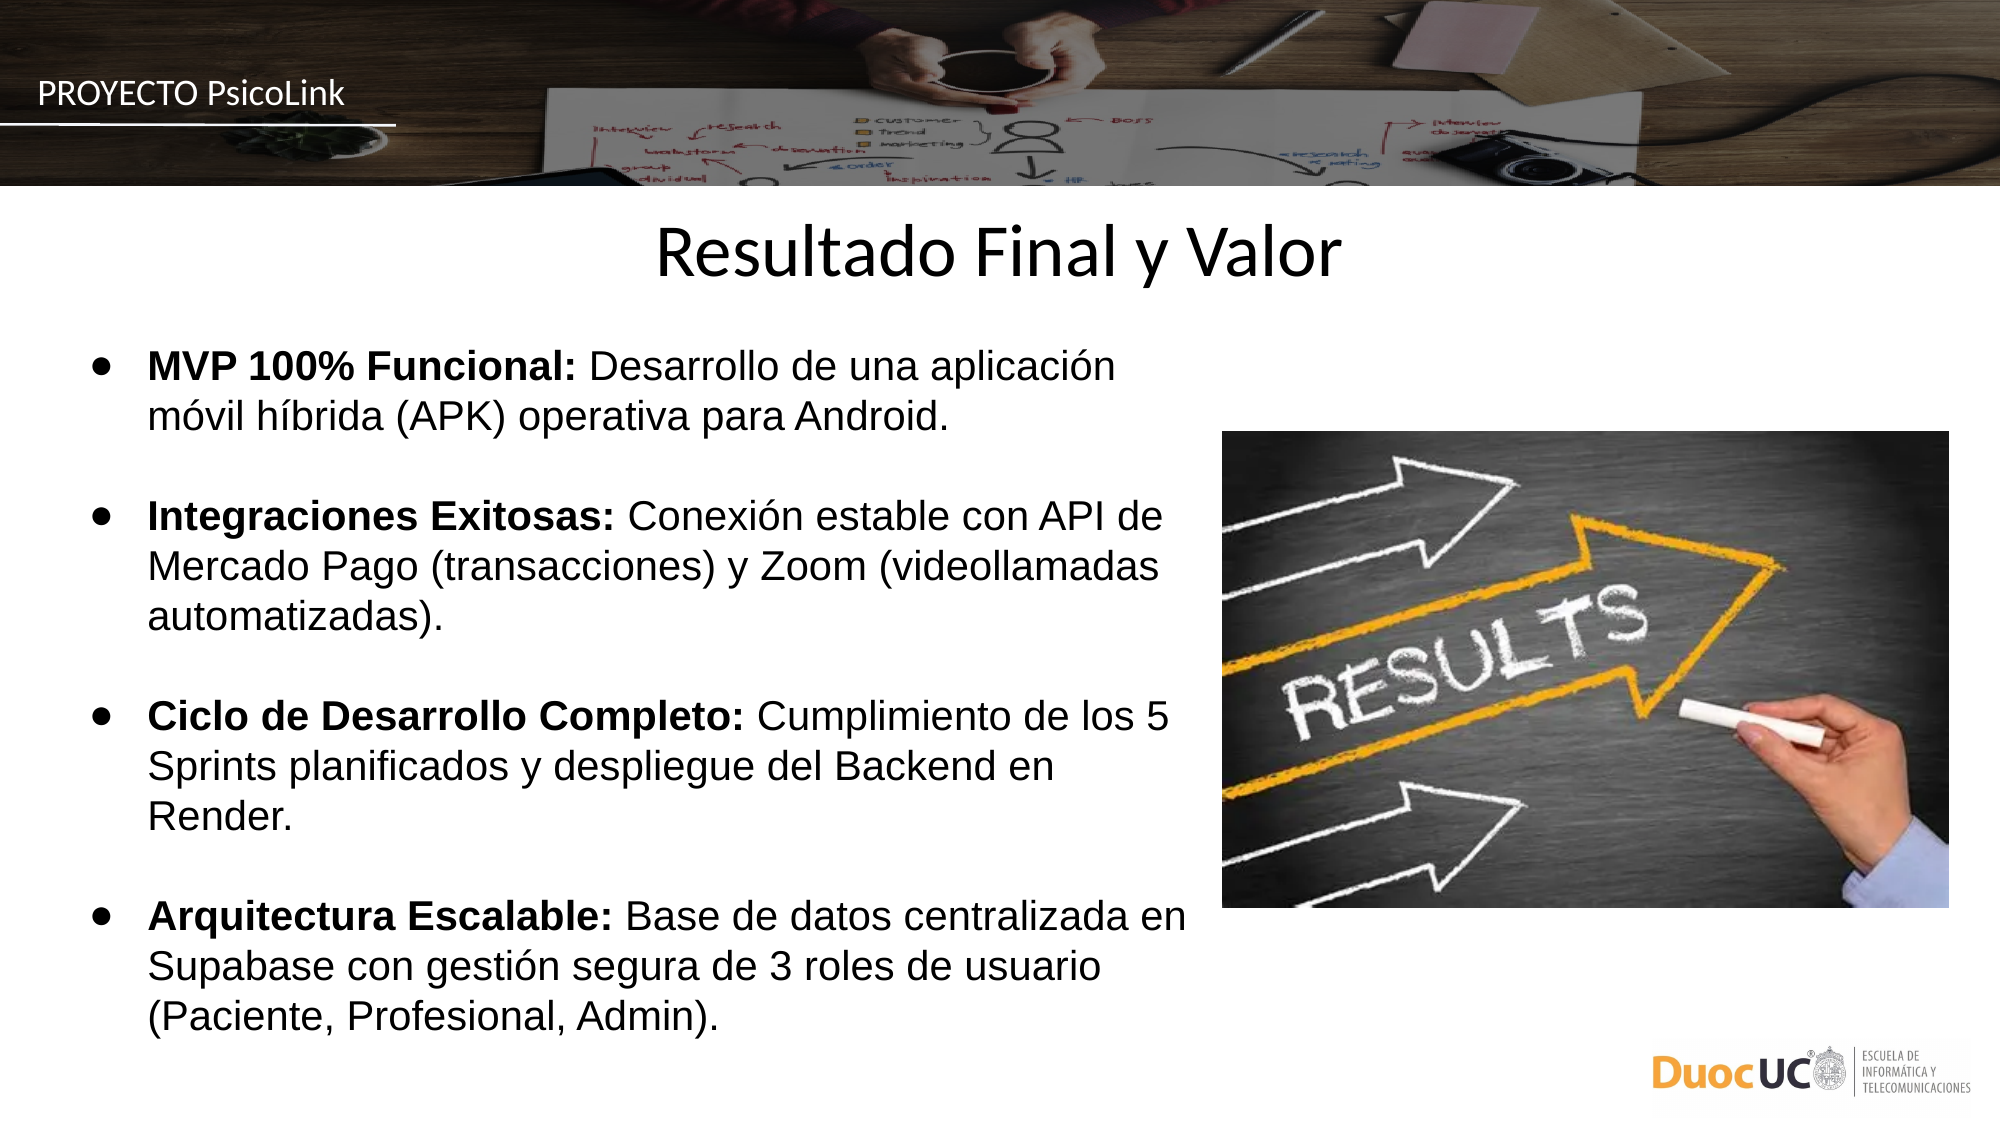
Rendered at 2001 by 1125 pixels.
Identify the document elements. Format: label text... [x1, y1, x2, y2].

picture [1651, 1037, 1971, 1118]
picture [1222, 430, 1949, 908]
picture [0, 0, 2000, 186]
text_box MVP 100% Funcional: Desarrollo de una aplicación móvil híbrida (APK) operativa para Android. Integraciones Exitosas: Conexión estable con API de Mercado Pago (transacciones) y Zoom (videollamadas automatizadas). Ciclo de Desarrollo Completo: Cumplimiento de los 5 Sprints planificados y despliegue del Backend en Render. Arquitectura Escalable: Base de datos centralizada en Supabase con gestión segura de 3 roles de usuario (Paciente, Profesional, Admin). [57, 323, 1205, 1125]
text_box Resultado Final y Valor [0, 197, 2000, 300]
